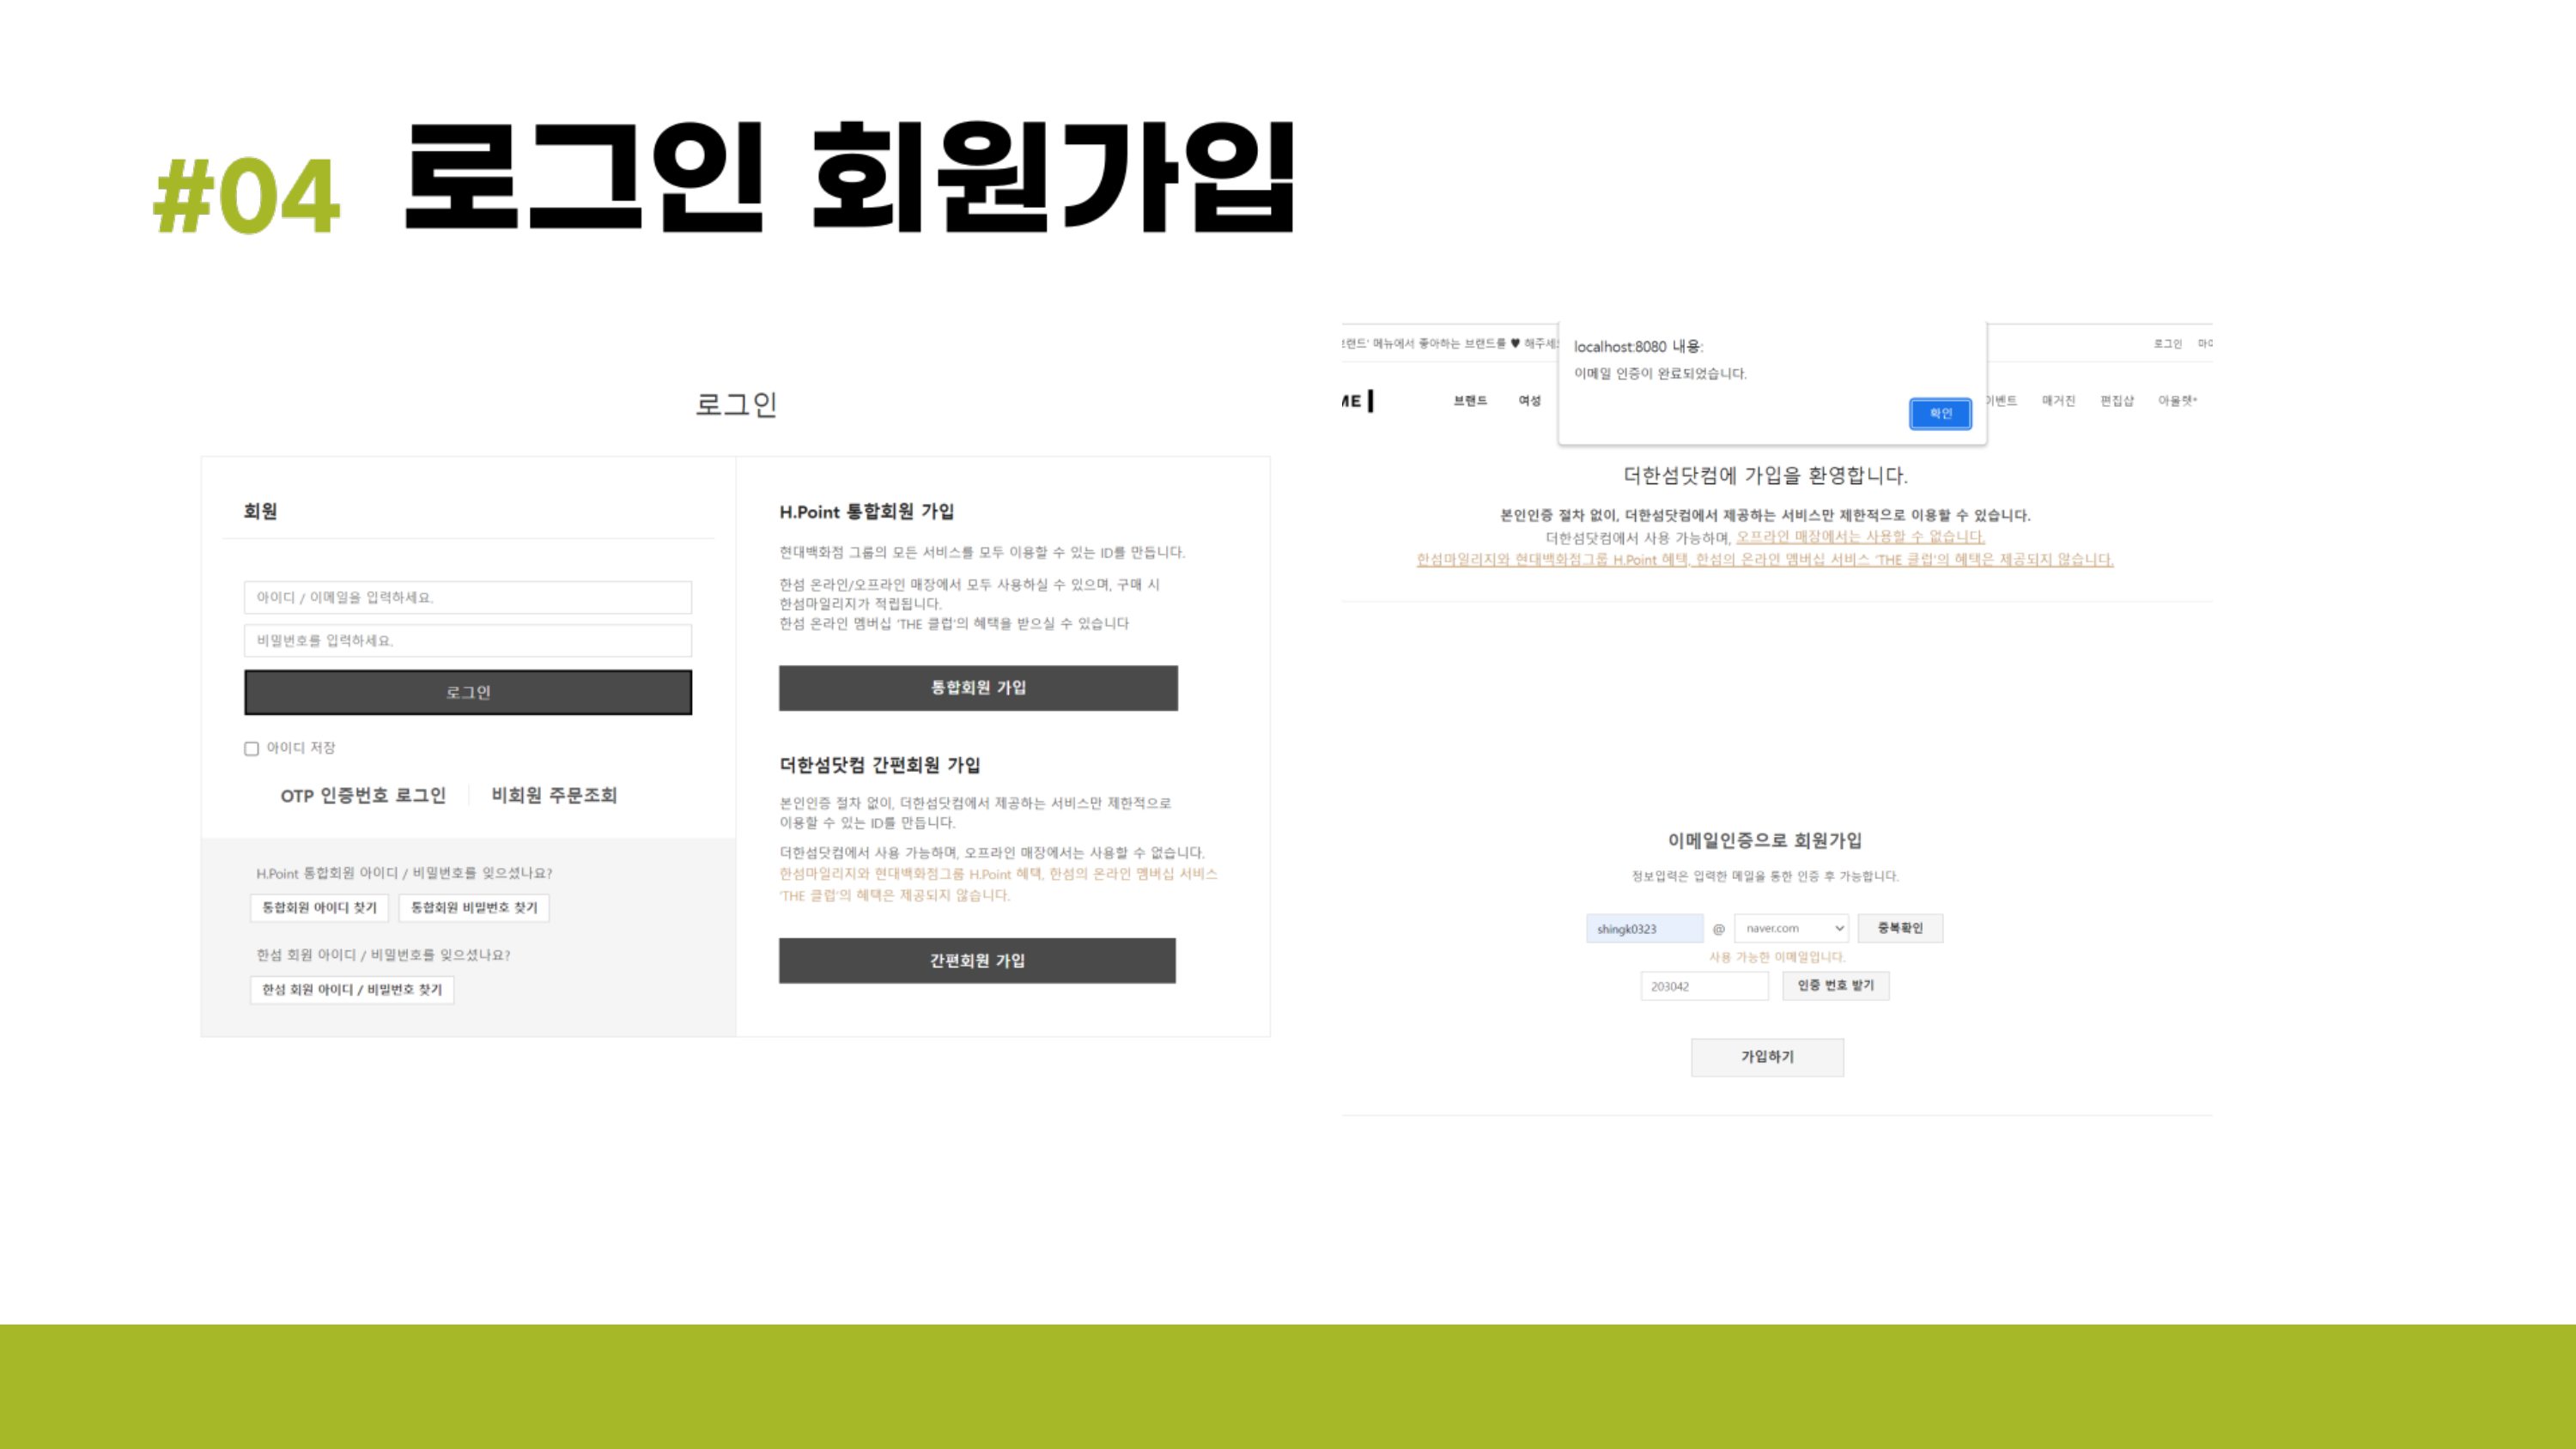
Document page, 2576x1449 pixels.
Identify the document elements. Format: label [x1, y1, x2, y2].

text_box [1342, 321, 2213, 1127]
text_box [0, 1325, 2576, 1449]
text_box [184, 367, 1325, 1081]
picture [137, 82, 1353, 292]
